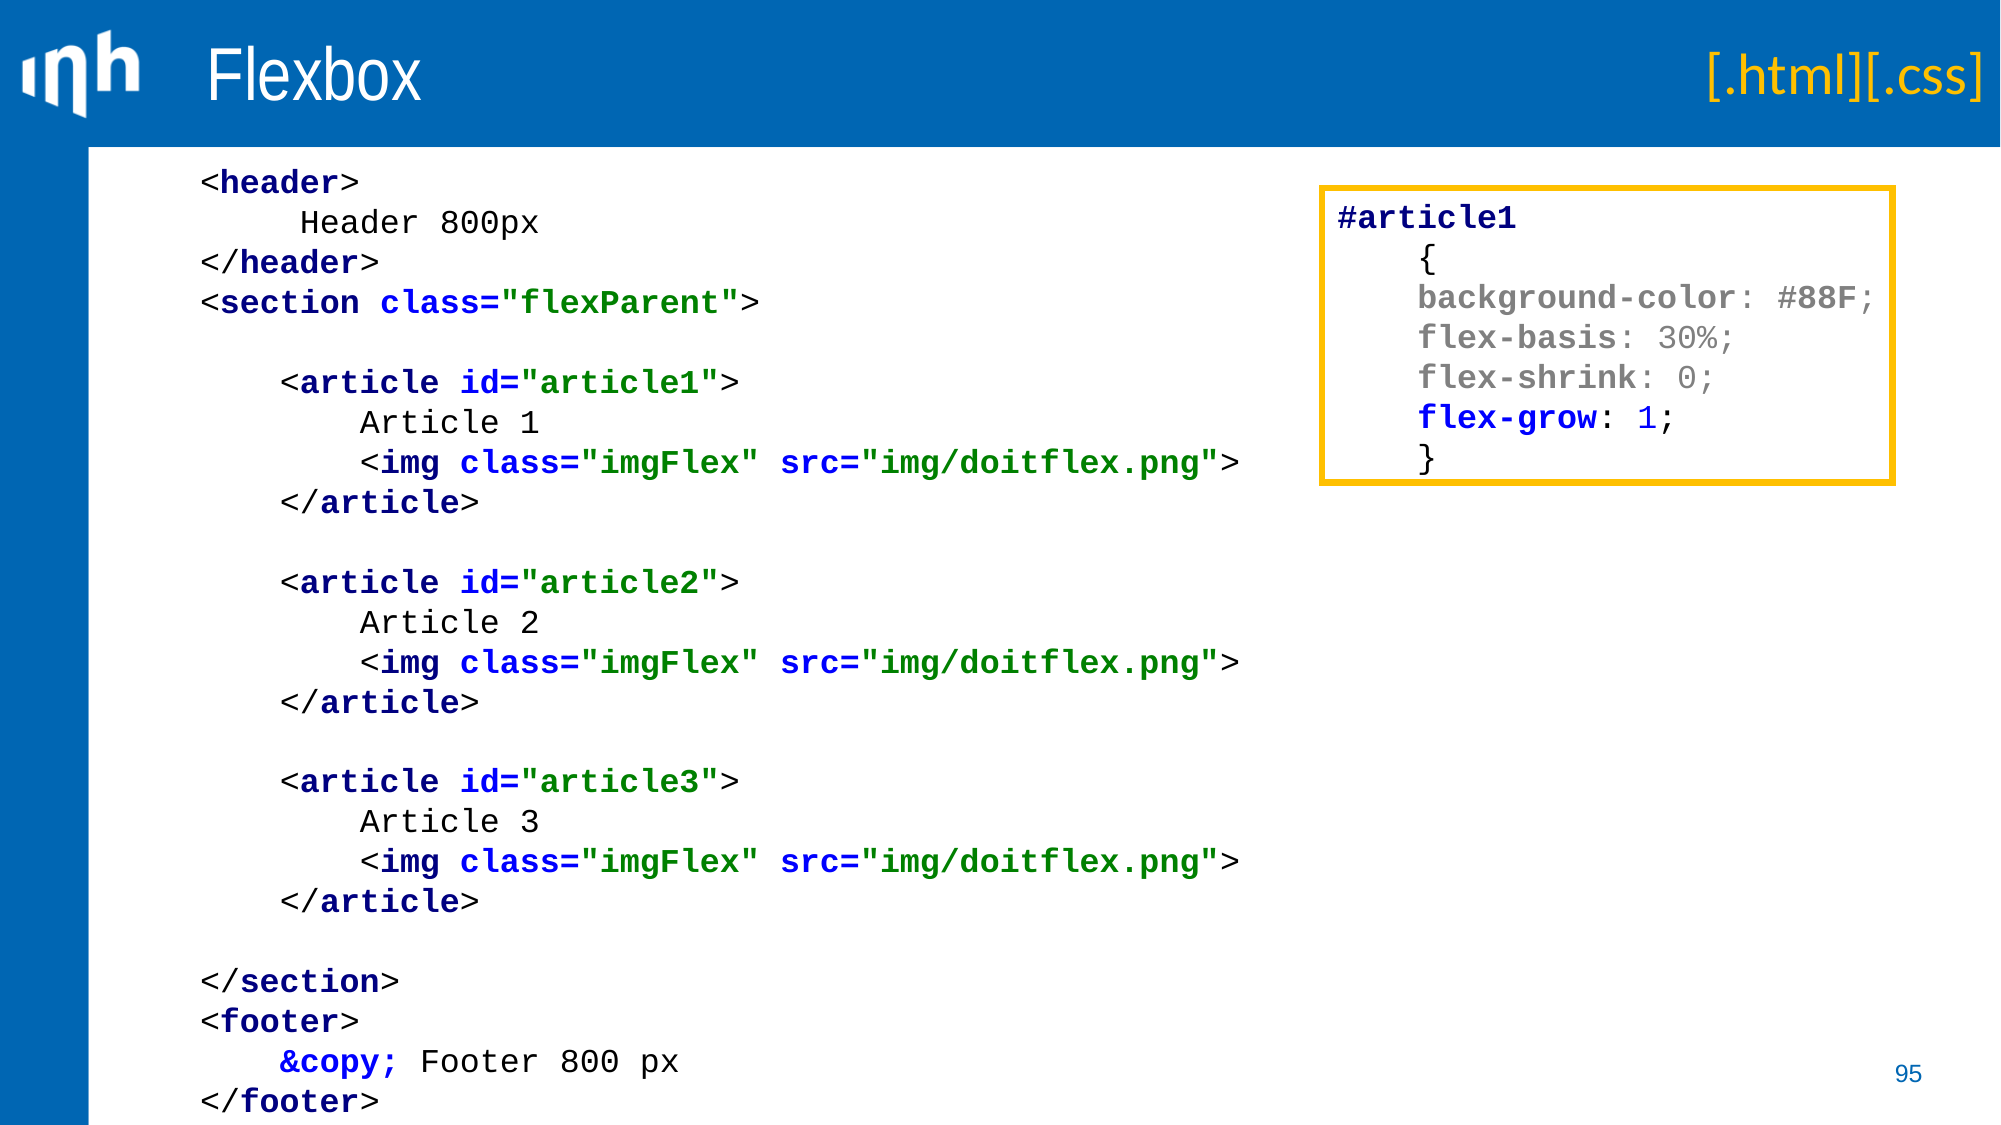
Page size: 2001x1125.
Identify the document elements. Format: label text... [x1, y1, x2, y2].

text_box #article1 { background-color: #88F; flex-basis: 30%; flex-shrink: 0; flex-grow: 1; } [1322, 188, 1893, 483]
text_box <header> Header 800px </header> <section class="flexParent"> <article id="article1"> Article 1 <img class="imgFlex" src="img/doitflex.png"> </article> <article id="article2"> Article 2 <img class="imgFlex" src="img/doitflex.png"> </article> <article id="article3"> Article 3 <img class="imgFlex" src="img/doitflex.png"> </article> </section> <footer> &copy; Footer 800 px </footer> [184, 153, 1755, 1125]
text_box 95 [1782, 1042, 1938, 1103]
text_box Flexbox [191, 18, 1691, 125]
text_box [.html][.css] [1575, 28, 2000, 114]
picture [0, 0, 2001, 1125]
